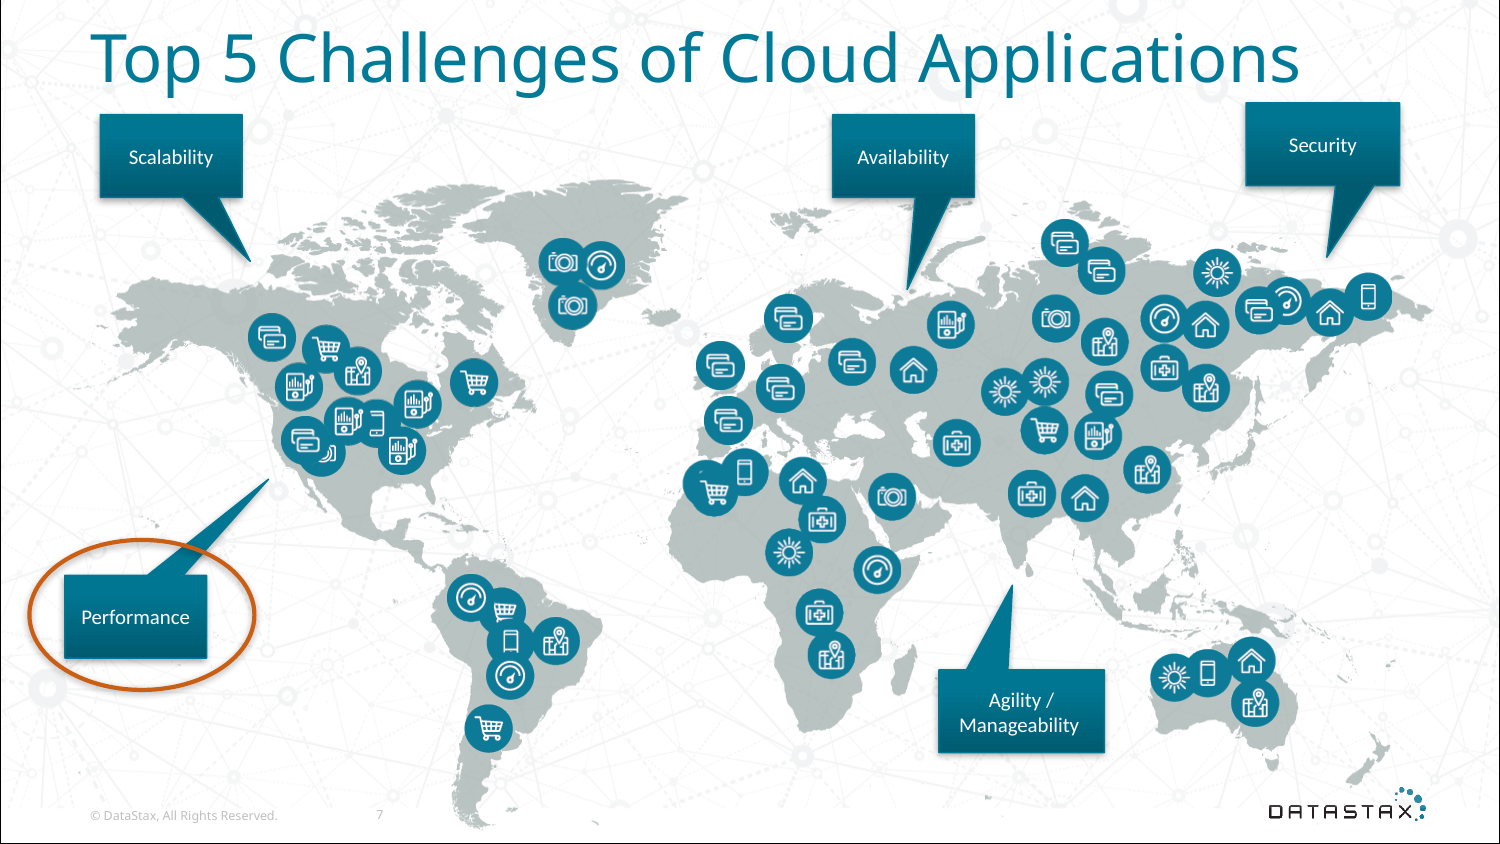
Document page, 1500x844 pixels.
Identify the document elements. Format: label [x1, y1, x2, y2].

picture [0, 0, 1500, 844]
text_box [696, 294, 813, 445]
